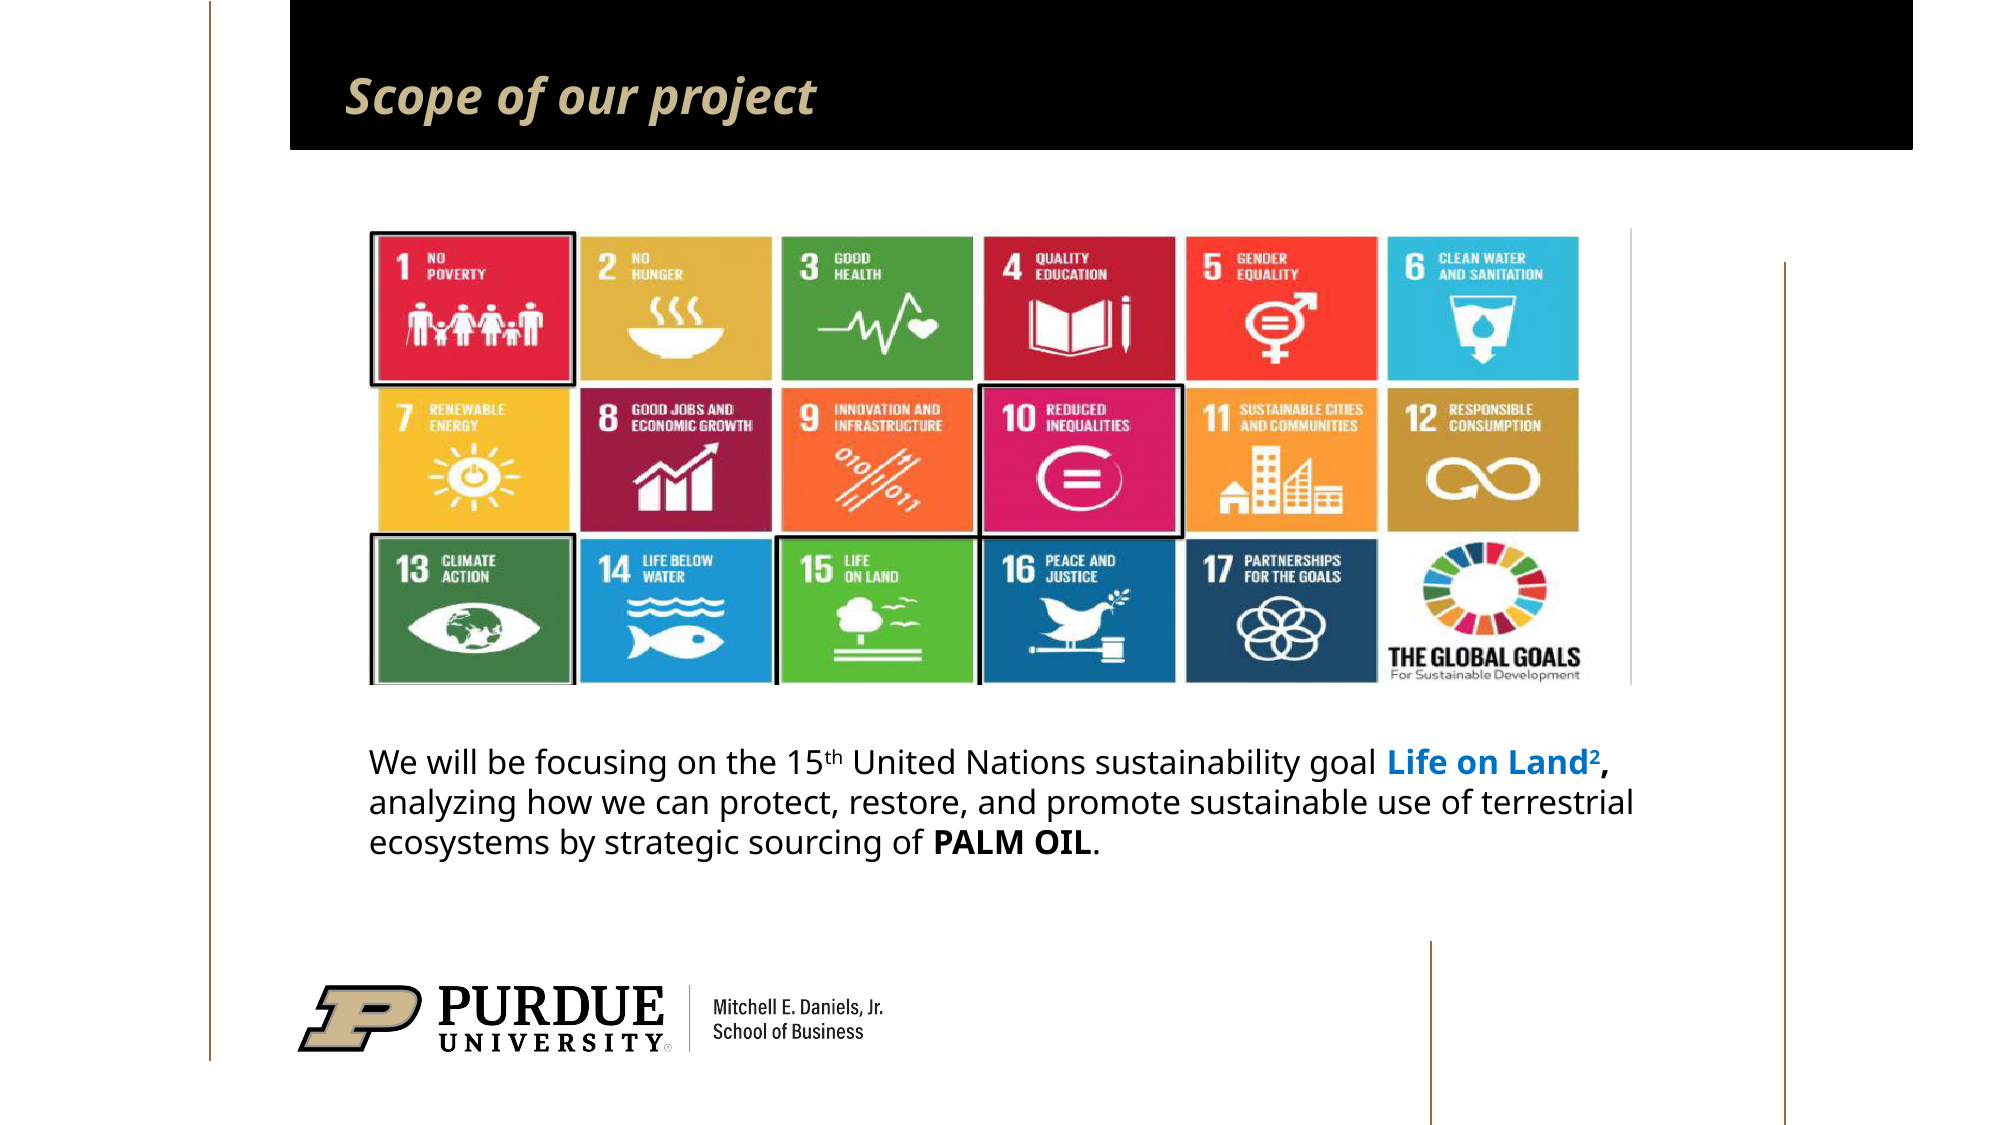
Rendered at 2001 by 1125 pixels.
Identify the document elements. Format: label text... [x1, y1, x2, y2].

list We will be focusing on the 15th United Nations sustainability goal Life on Land2, analyzing how we can protect, restore, and promote sustainable use of terrestrial ecosystems by strategic sourcing of PALM OIL. [368, 741, 1691, 1125]
picture [297, 982, 368, 1056]
title Scope of our project [343, 69, 1659, 129]
picture [368, 228, 1632, 685]
